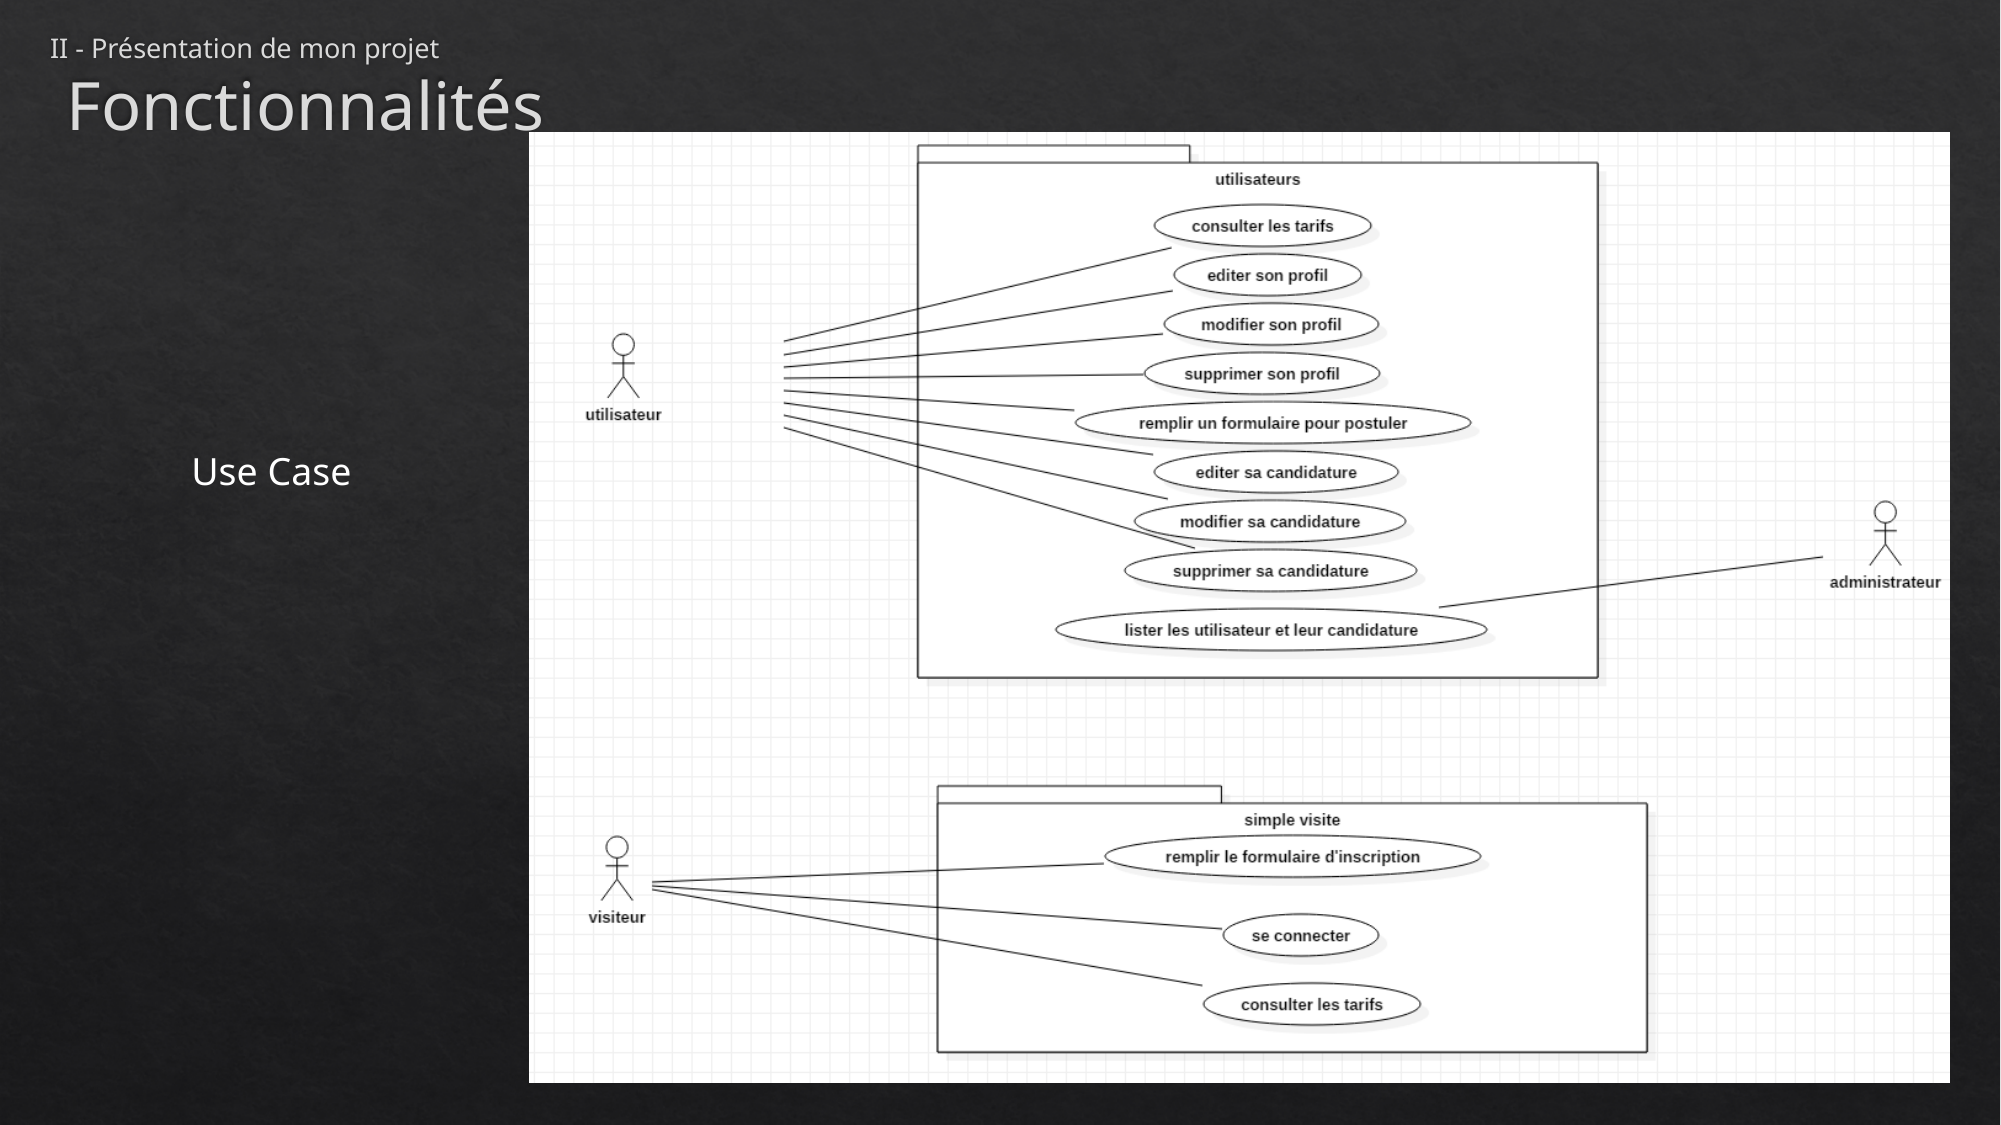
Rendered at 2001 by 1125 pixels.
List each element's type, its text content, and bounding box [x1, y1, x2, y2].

title II - Présentation de mon projet Fonctionnalités [0, 0, 878, 175]
picture [529, 132, 1950, 1083]
text_box Use Case [176, 440, 367, 501]
